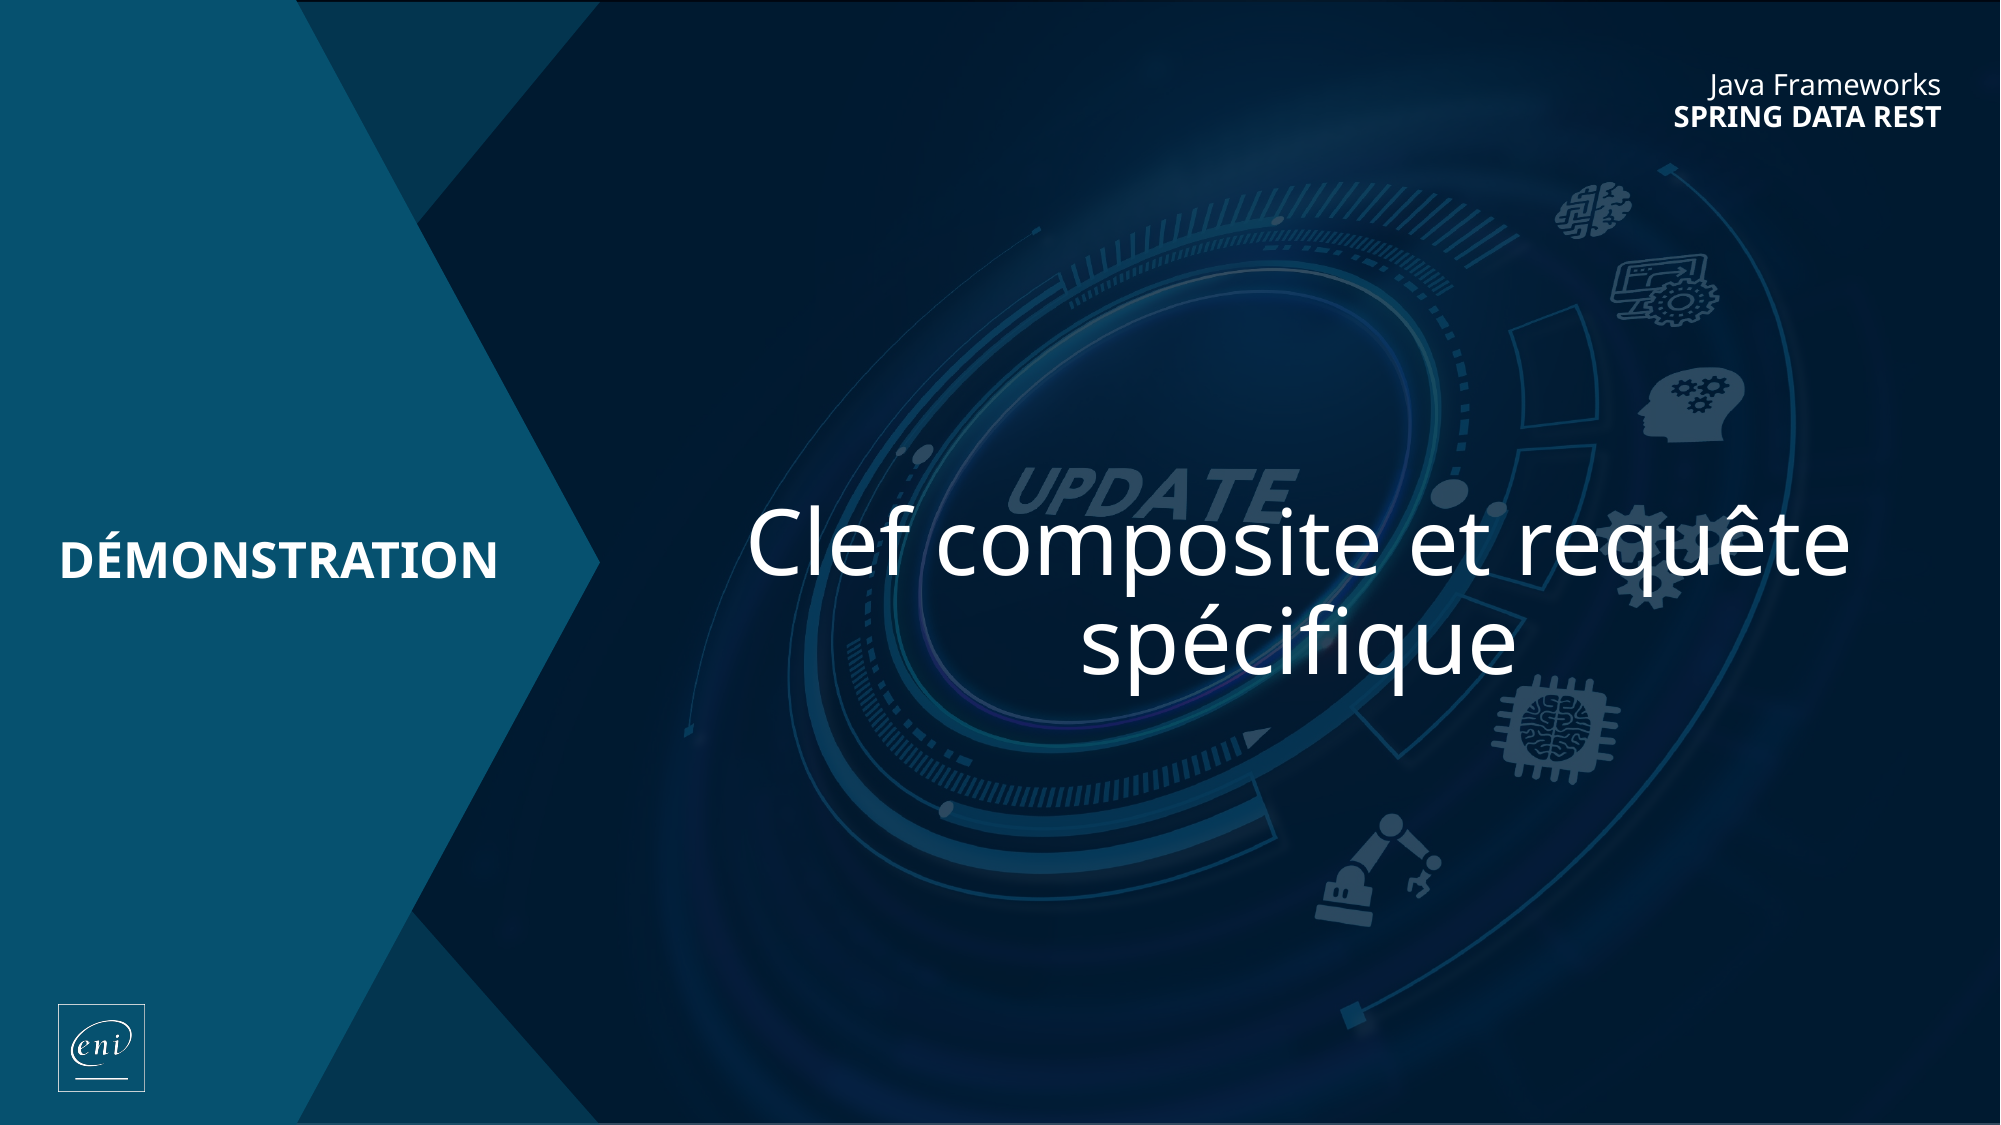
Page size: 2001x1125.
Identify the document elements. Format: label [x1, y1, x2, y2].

text_box [0, 0, 600, 1125]
picture [71, 1045, 76, 1060]
picture [600, 0, 2000, 1124]
